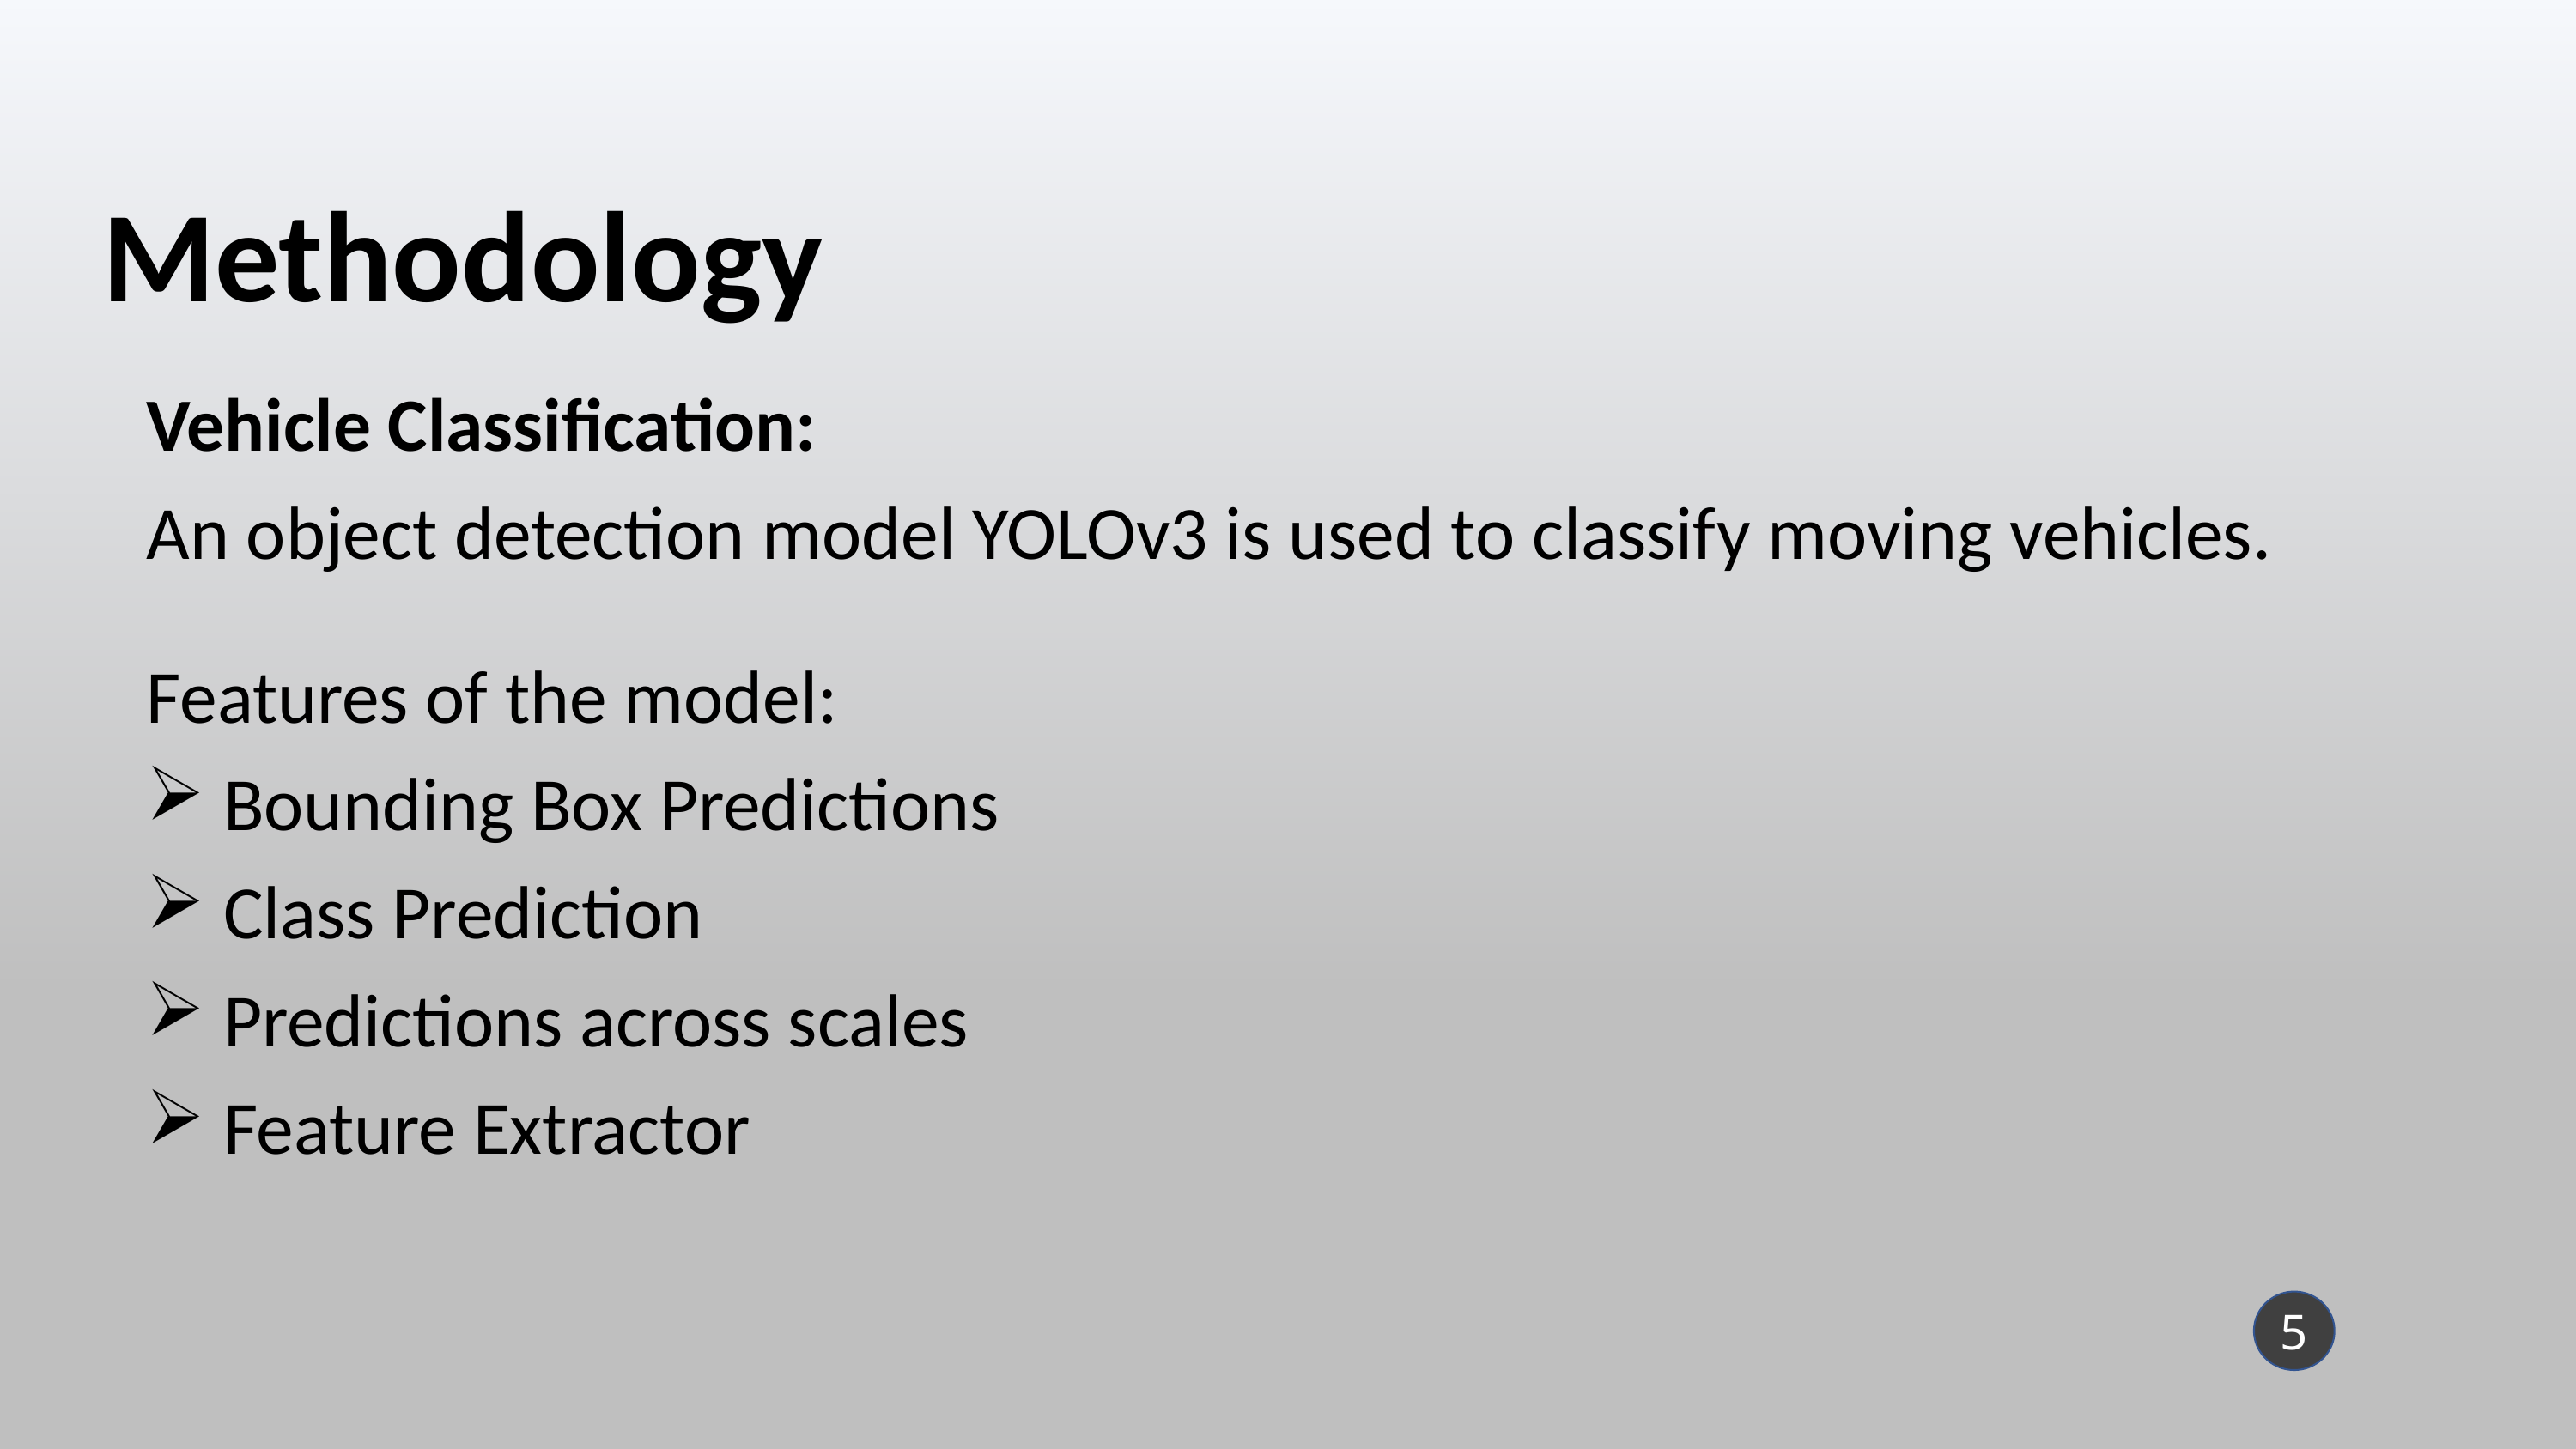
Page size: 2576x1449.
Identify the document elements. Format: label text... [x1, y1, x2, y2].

text_box 5 [2252, 1290, 2336, 1372]
text_box Methodology [89, 166, 1844, 334]
list Vehicle Classification: An object detection model YOLOv3 is used to classify moving vehicles. Features of the model: Bounding Box Predictions Class Prediction Predictions across scales Feature Extractor [133, 379, 2443, 1375]
